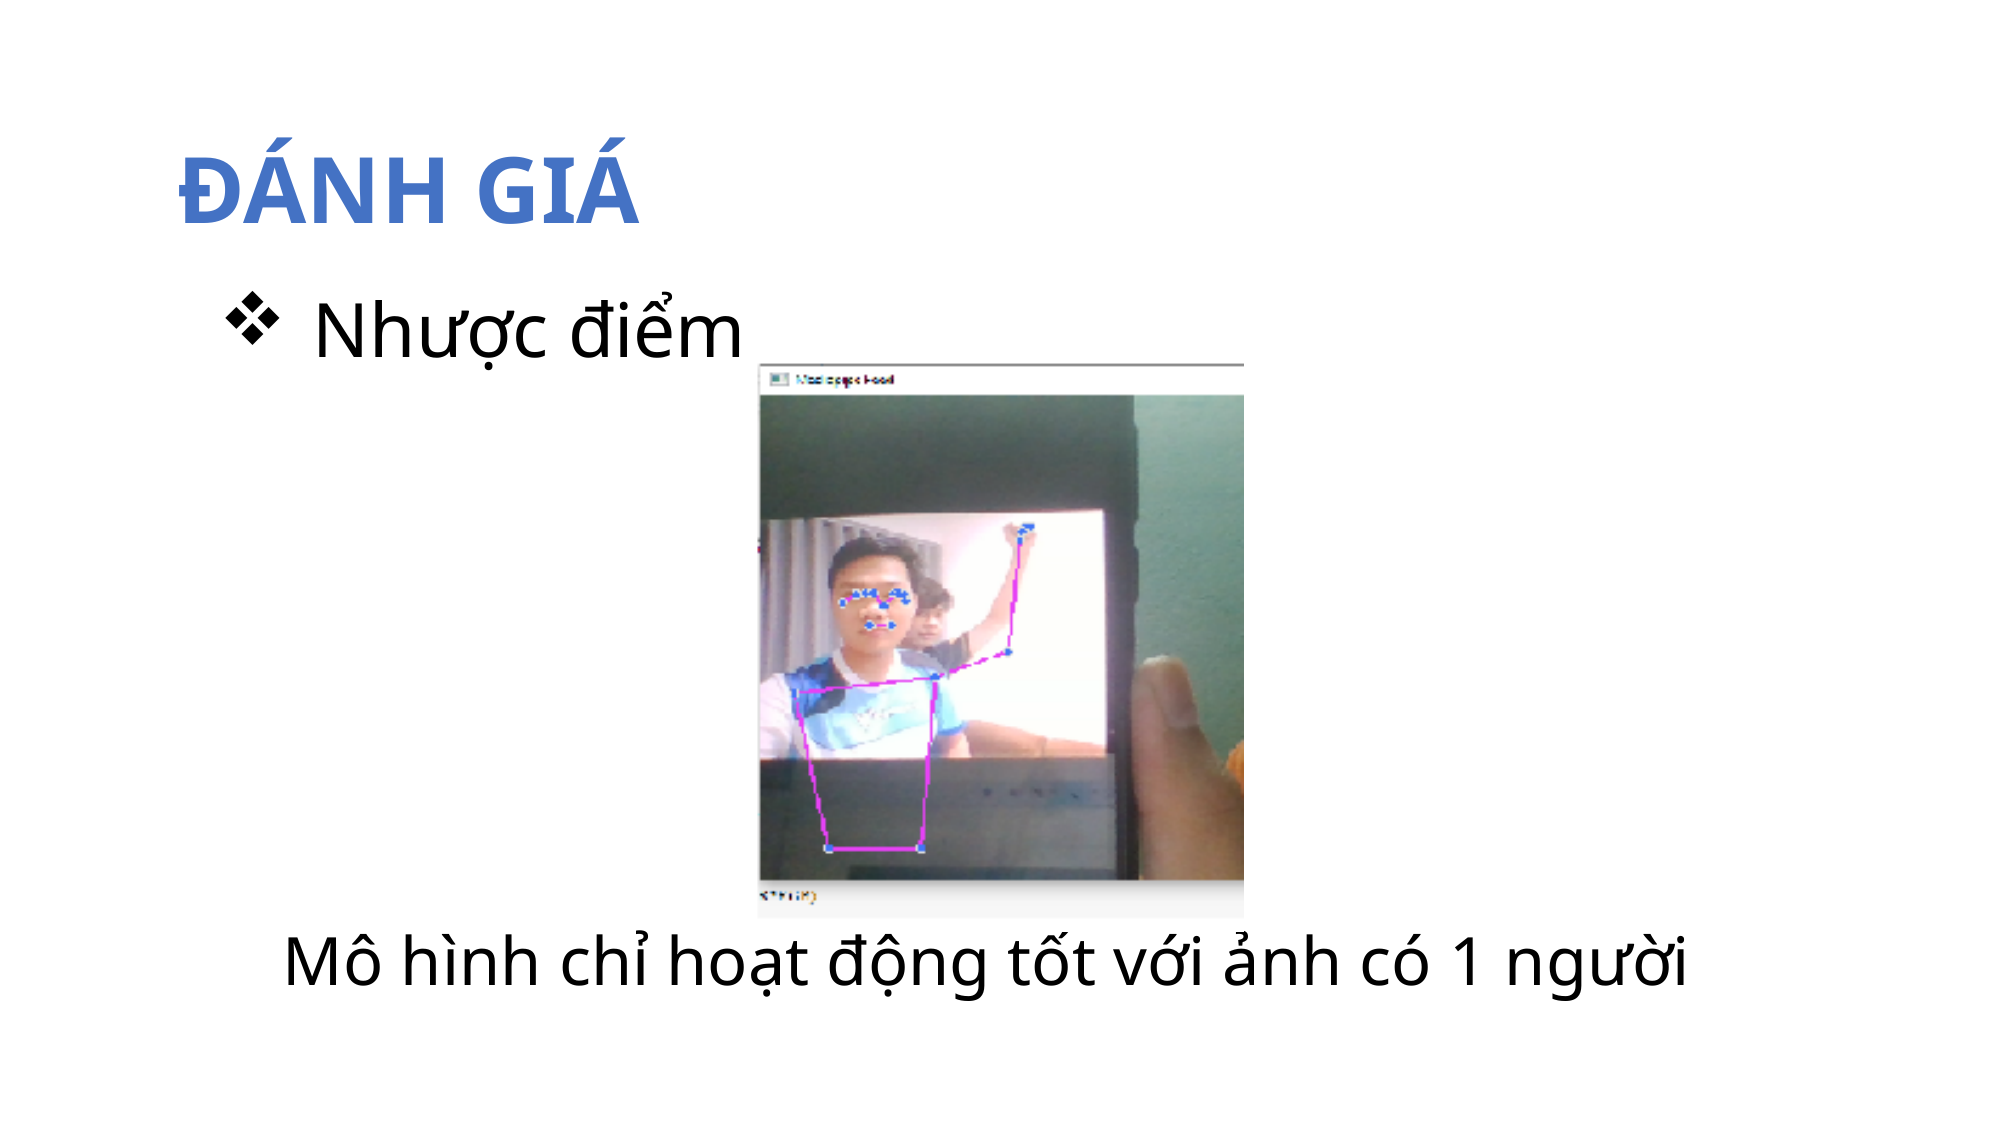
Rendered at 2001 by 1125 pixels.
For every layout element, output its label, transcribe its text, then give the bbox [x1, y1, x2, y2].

text_box ĐÁNH GIÁ [162, 84, 1888, 303]
text_box Mô hình chỉ hoạt động tốt với ảnh có 1 người [162, 911, 1813, 1086]
picture [756, 360, 1244, 932]
text_box Nhược điểm [204, 274, 779, 380]
